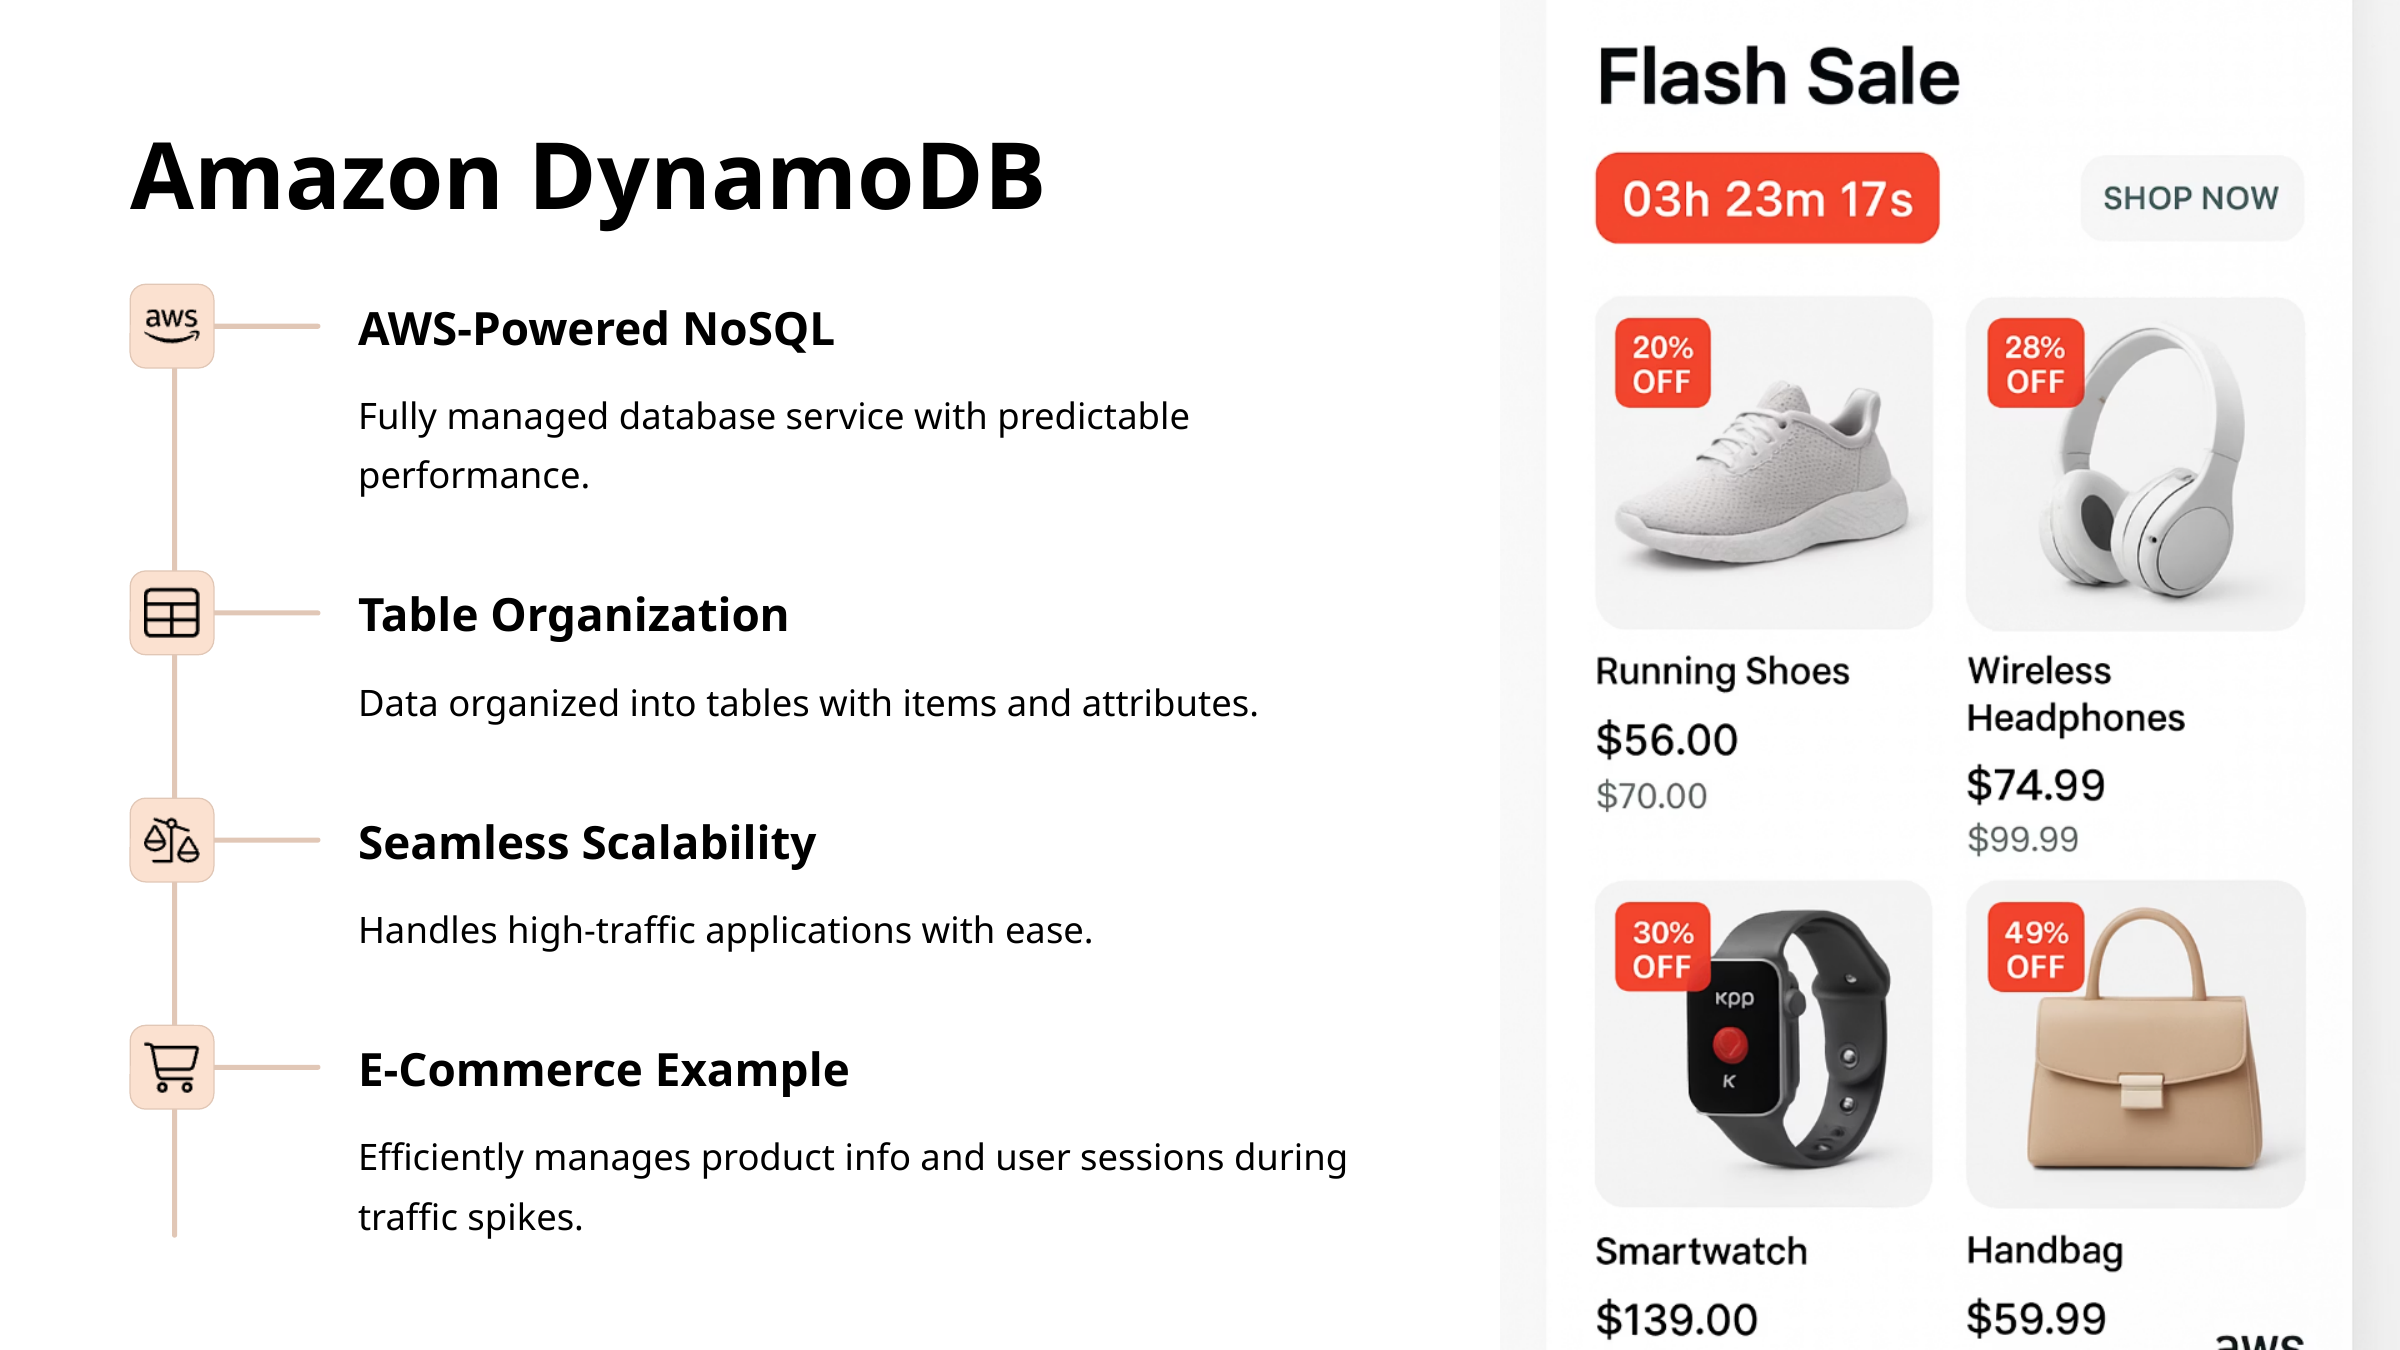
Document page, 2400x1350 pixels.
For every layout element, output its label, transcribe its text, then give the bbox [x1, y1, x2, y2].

text_box [130, 798, 214, 882]
text_box Handles high-traffic applications with ease. [358, 891, 1370, 951]
text_box [172, 882, 178, 1025]
text_box [172, 369, 178, 570]
text_box Efficiently manages product info and user sessions during traffic spikes. [358, 1118, 1370, 1238]
text_box [172, 655, 178, 798]
text_box Fully managed database service with predictable performance. [358, 377, 1370, 497]
text_box [214, 1064, 321, 1070]
text_box Data organized into tables with items and attributes. [358, 664, 1370, 724]
text_box AWS-Powered NoSQL [358, 297, 857, 356]
text_box [130, 1025, 214, 1110]
text_box Amazon DynamoDB [130, 112, 1061, 229]
picture [144, 805, 200, 875]
text_box Table Organization [358, 583, 824, 642]
text_box [214, 323, 321, 329]
text_box [130, 284, 214, 369]
text_box [130, 570, 214, 655]
text_box [214, 610, 321, 616]
picture [144, 291, 200, 362]
text_box [214, 837, 321, 843]
text_box E-Commerce Example [358, 1038, 862, 1097]
picture [144, 577, 200, 648]
text_box [172, 1110, 178, 1238]
picture [144, 1032, 200, 1103]
picture [1499, 0, 2400, 1350]
text_box Seamless Scalability [358, 810, 828, 869]
